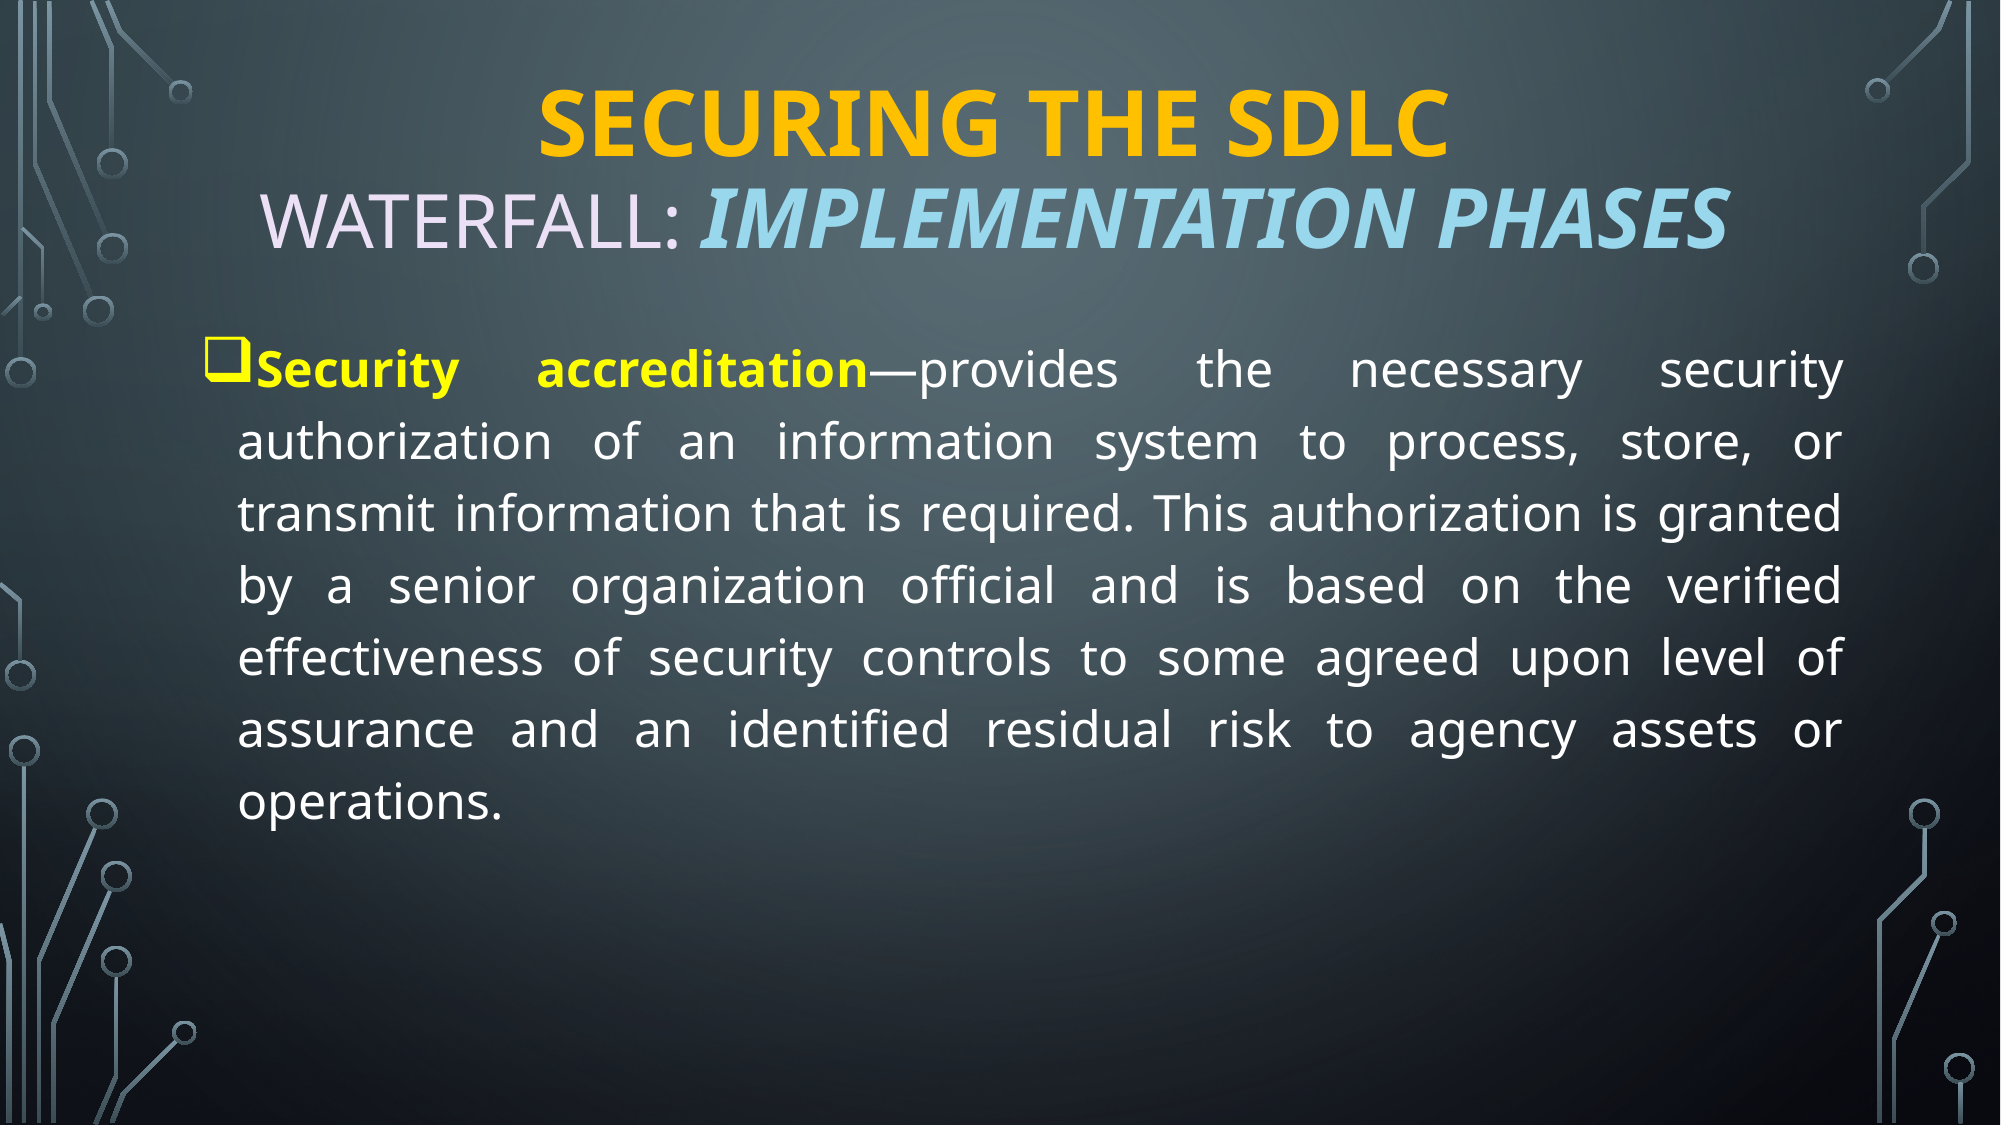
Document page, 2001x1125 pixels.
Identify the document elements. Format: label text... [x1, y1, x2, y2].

list Security accreditation—provides the necessary security authorization of an information system to process, store, or transmit information that is required. This authorization is granted by a senior organization official and is based on the verified effectiveness of security controls to some agreed upon level of assurance and an identified residual risk to agency assets or operations. [185, 317, 1860, 992]
title Securing the SDLC Waterfall: IMPLEMENTATION Phases [182, 50, 1808, 294]
